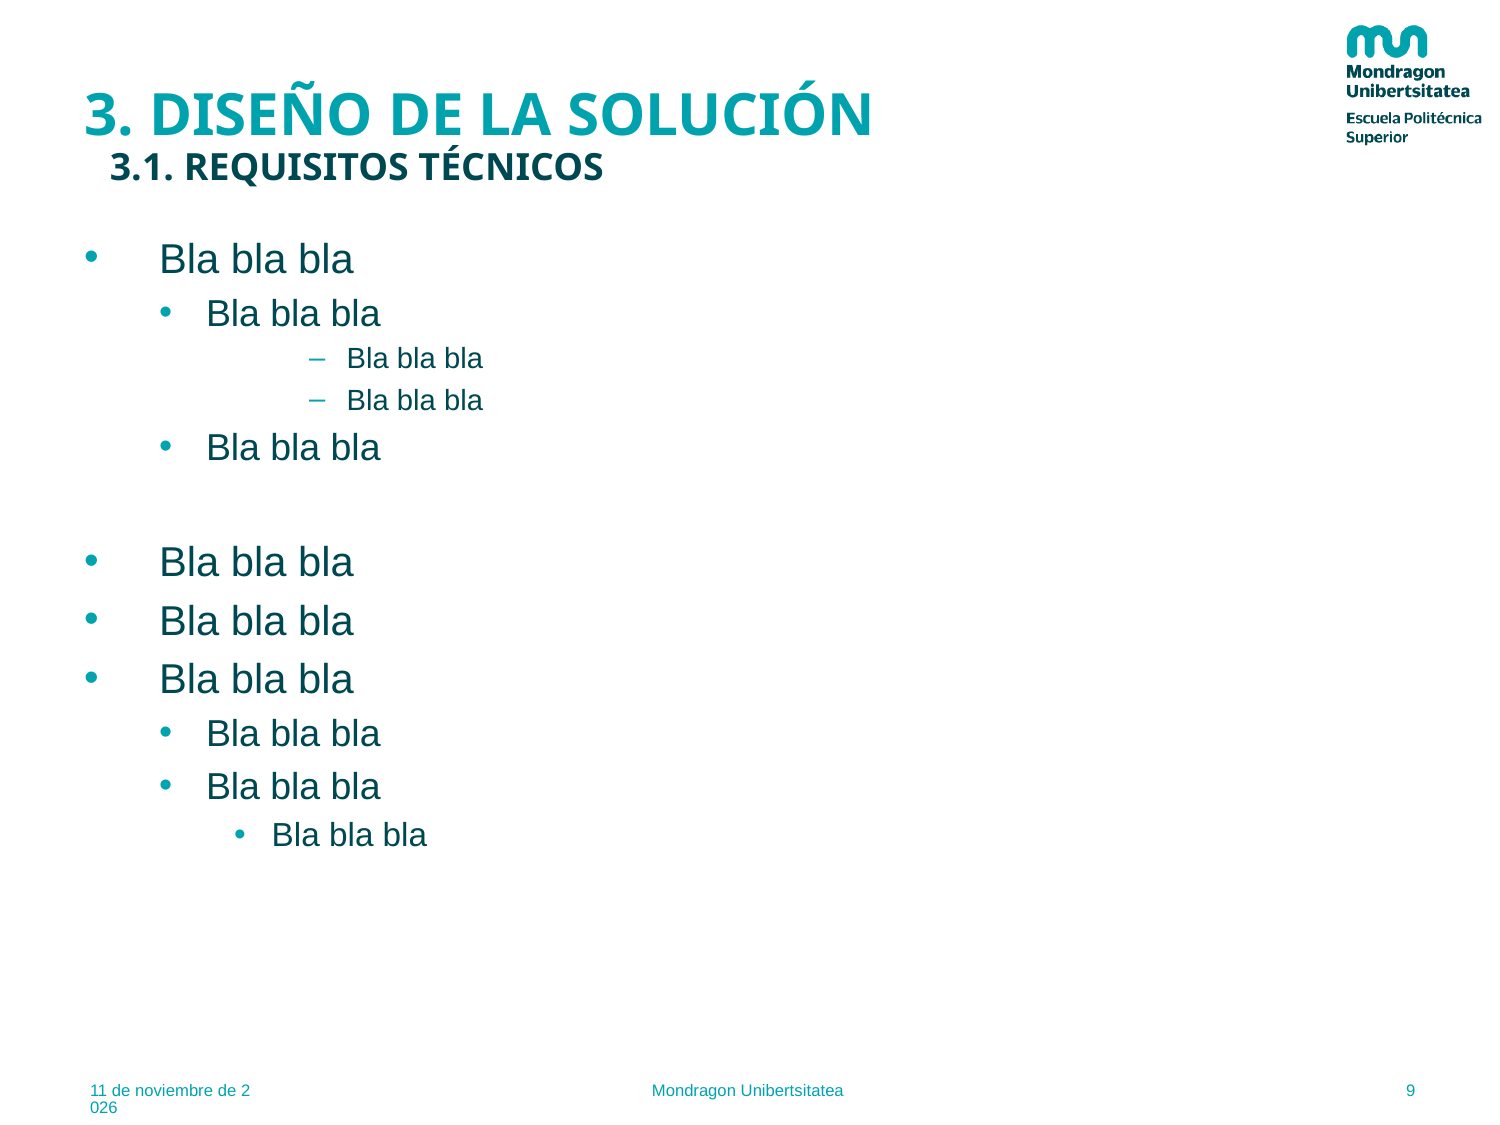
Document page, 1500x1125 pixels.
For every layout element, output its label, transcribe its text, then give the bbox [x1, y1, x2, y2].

list Bla bla bla Bla bla bla Bla bla bla Bla bla bla Bla bla bla Bla bla bla Bla bla bla Bla bla bla Bla bla bla Bla bla bla Bla bla bla [69, 223, 724, 1019]
text_box 3.1. REQUISITOS TÉCNICOS [94, 130, 1353, 201]
picture [1320, 0, 1500, 170]
title 3. DISEÑO DE LA SOLUCIÓN [69, 77, 1327, 148]
slide_number 9 [1238, 1059, 1431, 1120]
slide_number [75, 1059, 269, 1120]
footer Mondragon Unibertsitatea [356, 1059, 1140, 1120]
